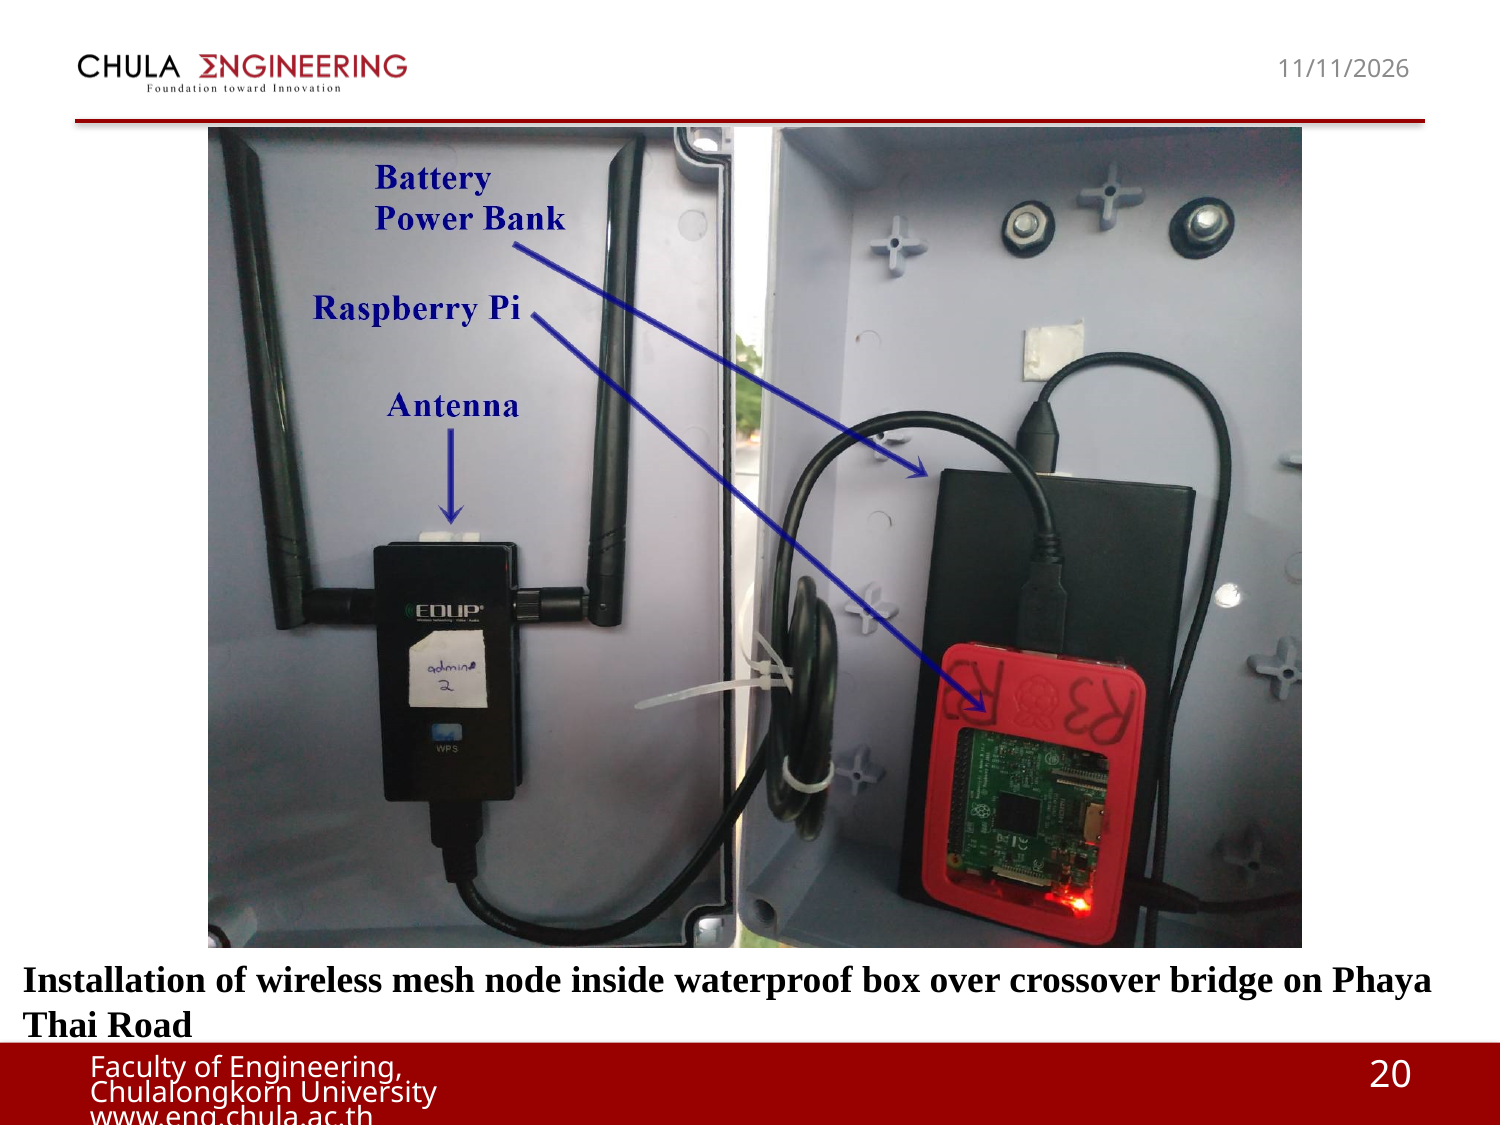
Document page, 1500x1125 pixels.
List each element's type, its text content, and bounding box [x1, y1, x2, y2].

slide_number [1074, 39, 1425, 100]
text_box Installation of wireless mesh node inside waterproof box over crossover bridge on Phaya Thai Road [7, 948, 1493, 1053]
slide_number 20 [1301, 1053, 1427, 1103]
picture [207, 127, 1302, 948]
picture [75, 48, 412, 98]
